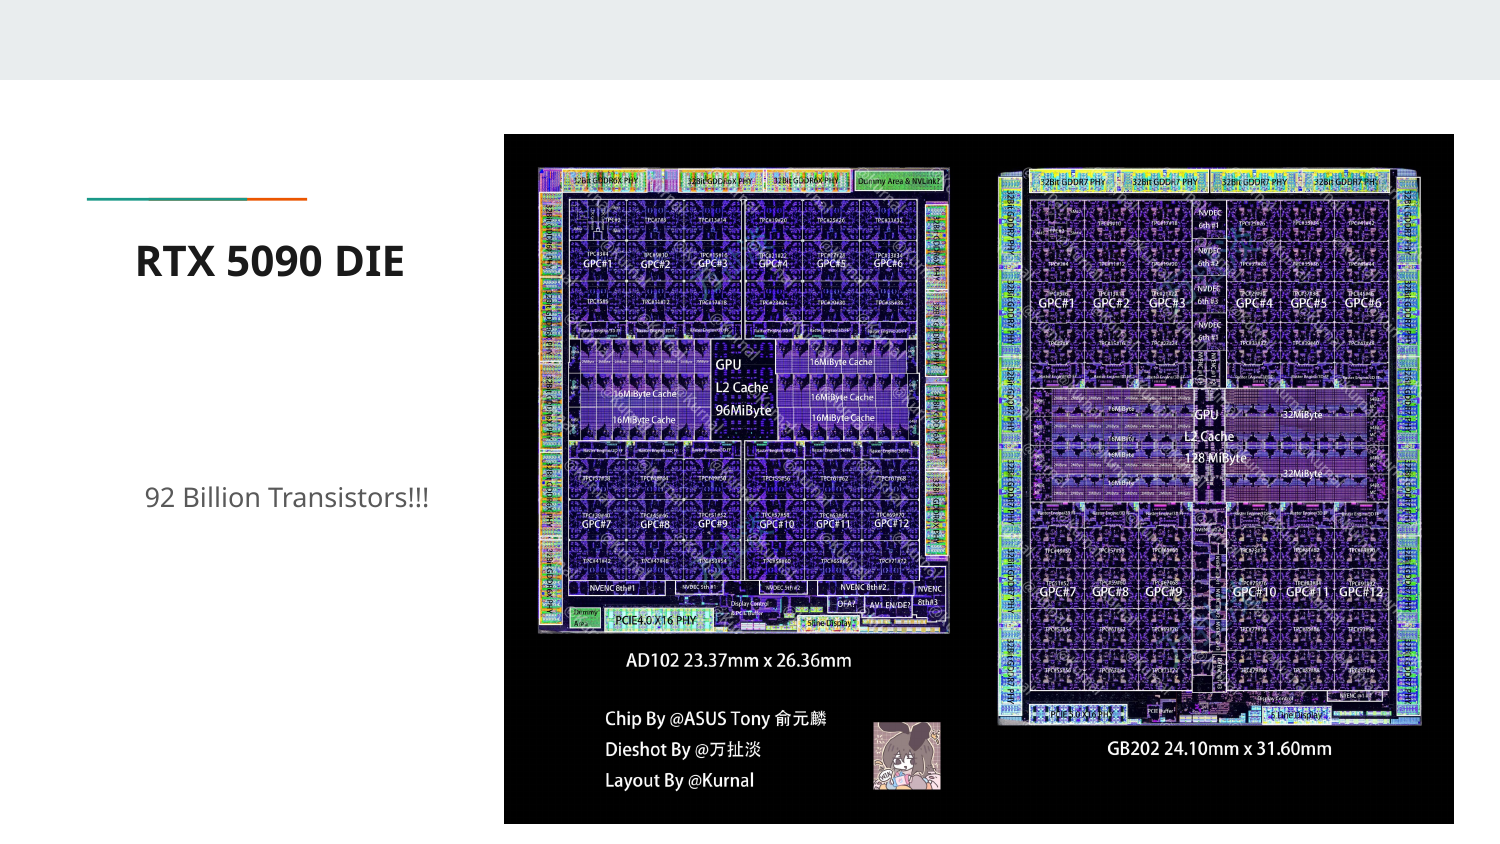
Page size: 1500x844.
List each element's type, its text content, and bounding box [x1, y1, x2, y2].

text_box 92 Billion Transistors!!! [129, 465, 499, 528]
title RTX 5090 DIE [119, 216, 499, 305]
picture [504, 134, 1455, 824]
